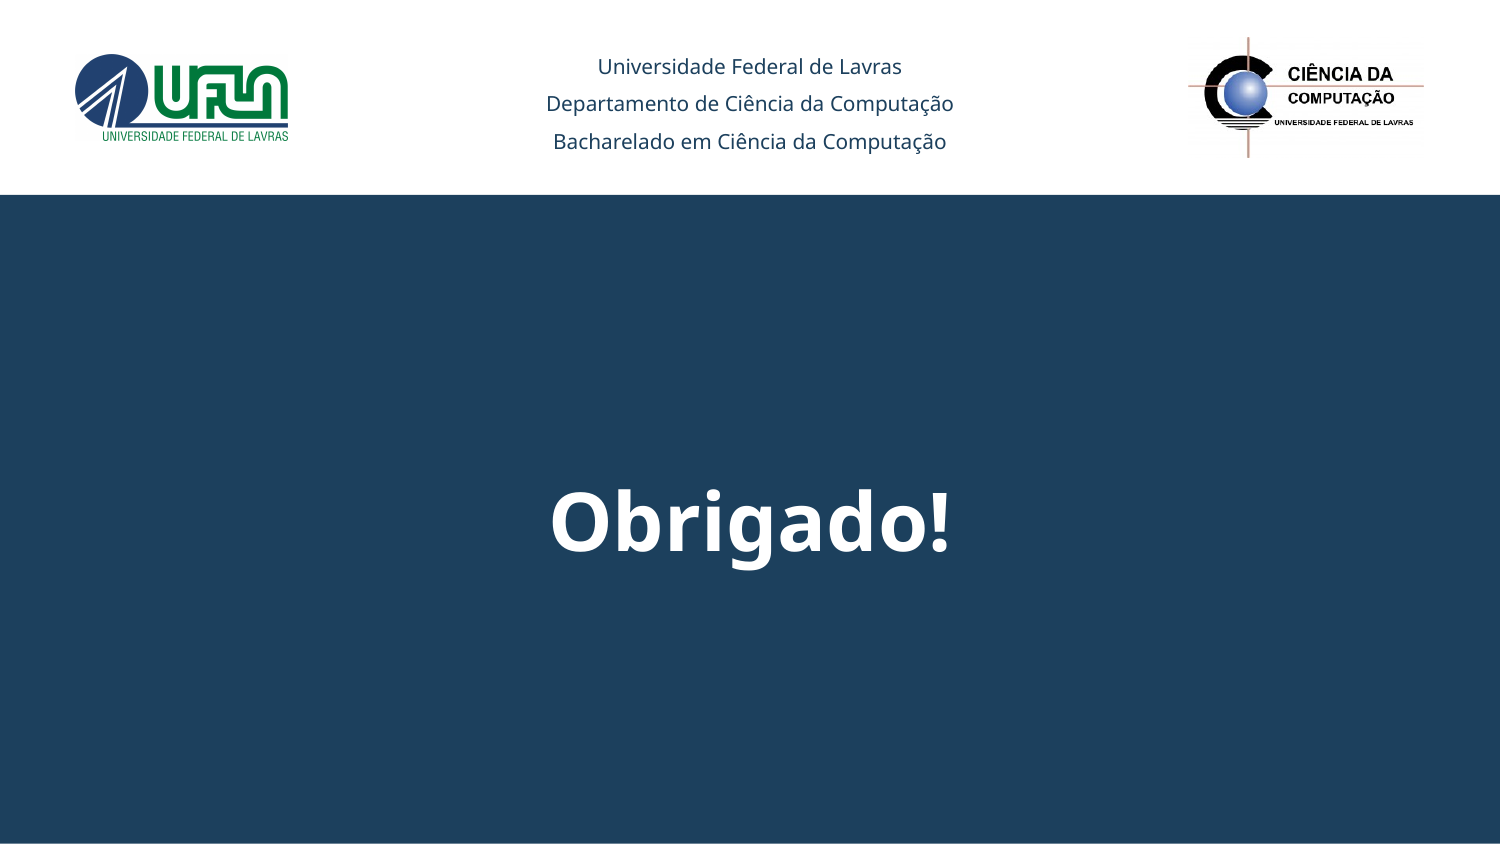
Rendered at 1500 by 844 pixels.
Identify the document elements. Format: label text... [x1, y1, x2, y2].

text_box Obrigado! [0, 194, 1500, 844]
picture [75, 54, 288, 141]
text_box Universidade Federal de Lavras Departamento de Ciência da Computação Bacharelado em Ciência da Computação [358, 0, 1142, 194]
picture [1187, 36, 1425, 158]
